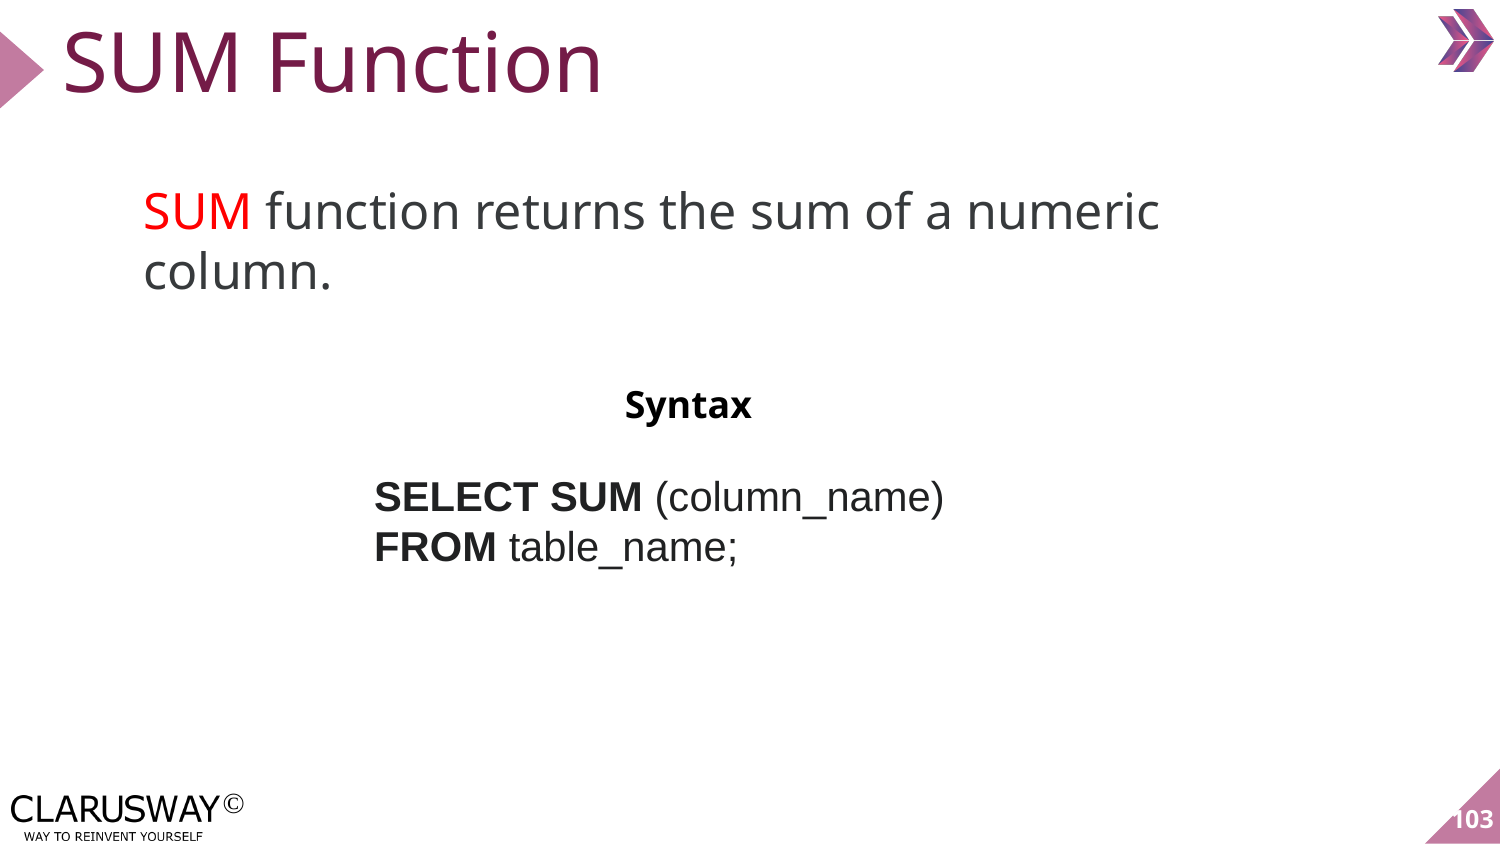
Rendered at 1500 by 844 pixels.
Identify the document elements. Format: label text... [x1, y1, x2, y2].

slide_number ‹#› [1418, 760, 1494, 838]
title SUM Function [62, 28, 1343, 132]
text_box SUM function returns the sum of a numeric column. [128, 164, 1372, 242]
picture [1438, 9, 1494, 72]
text_box SELECT SUM (column_name) FROM table_name; [359, 454, 1086, 610]
text_box Syntax [609, 366, 795, 420]
picture [11, 795, 220, 841]
